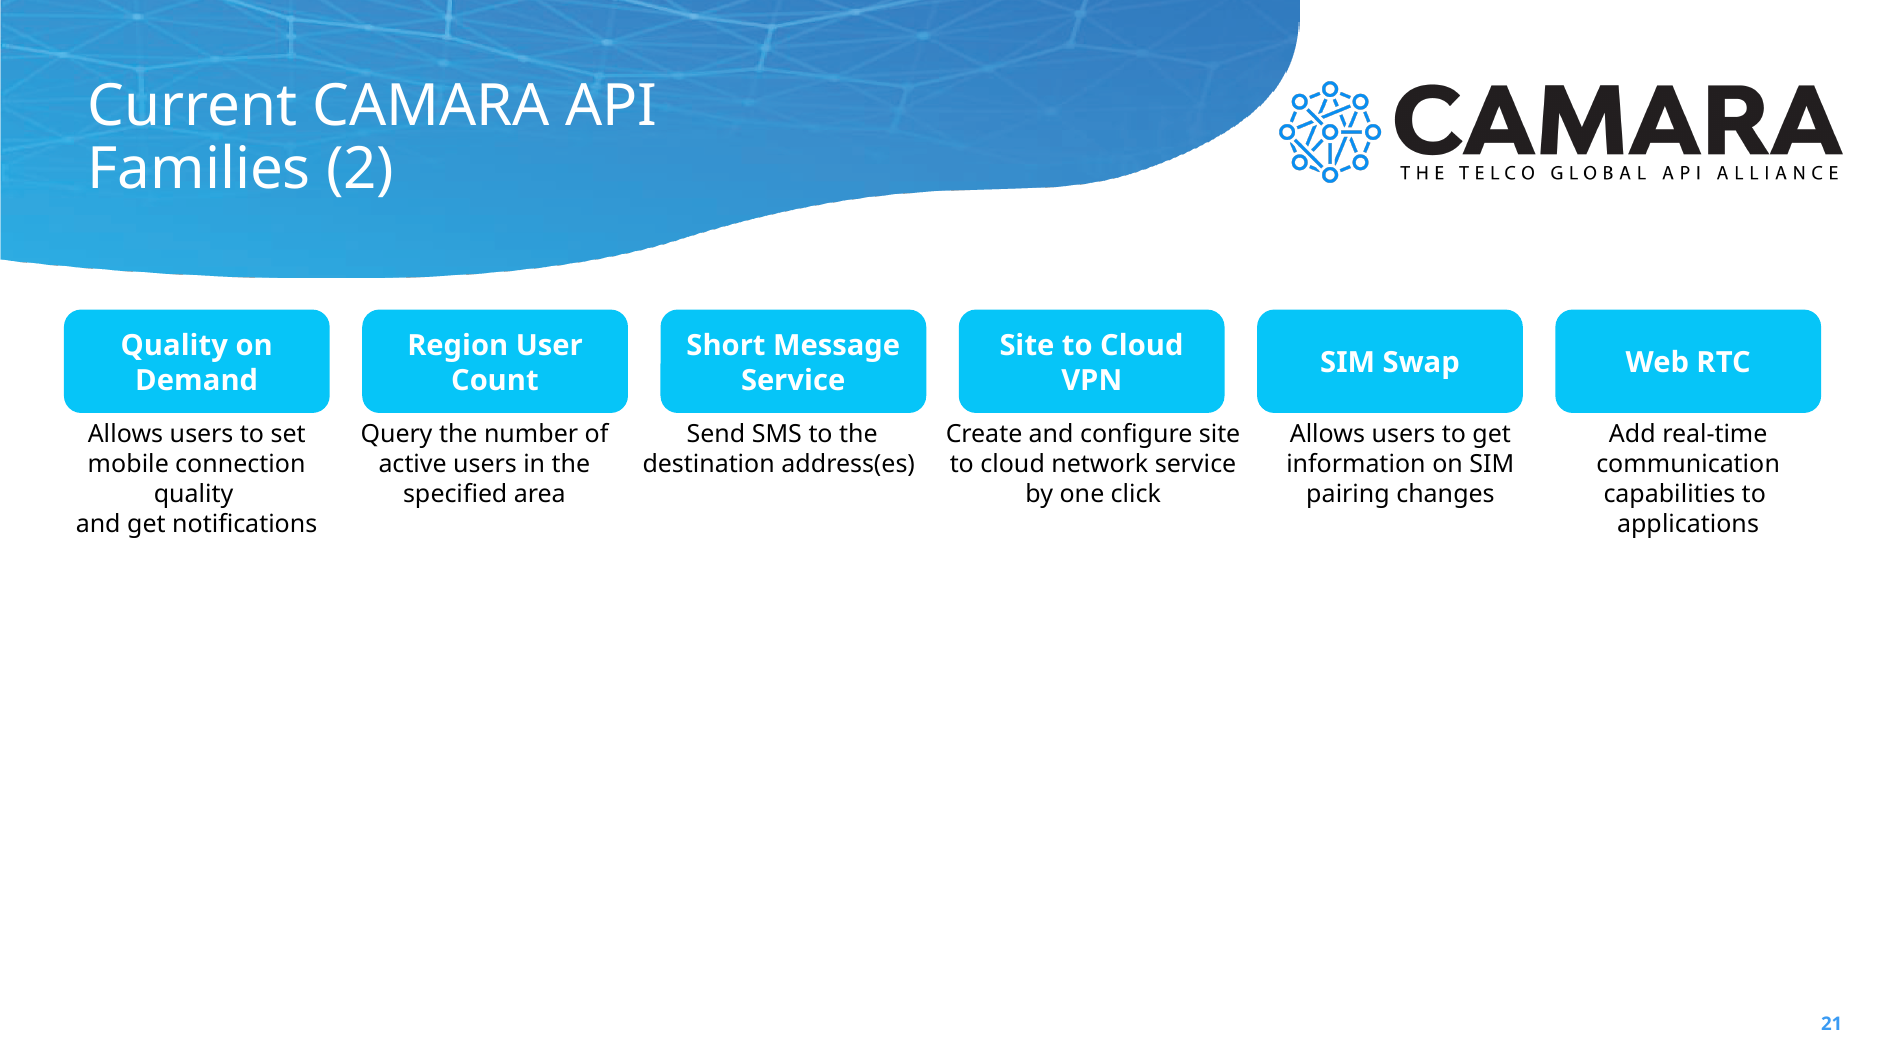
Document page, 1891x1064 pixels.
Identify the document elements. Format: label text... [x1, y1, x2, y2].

text_box Add real-time communication capabilities to applications [1541, 410, 1835, 545]
text_box Allows users to set mobile connection quality and get notifications [50, 410, 344, 545]
title Current CAMARA API Families (2) [72, 67, 1869, 197]
text_box Send SMS to the destination address(es) [631, 410, 933, 486]
text_box Create and configure site to cloud network service by one click [927, 410, 1254, 516]
text_box Region User Count [360, 307, 631, 410]
text_box SIM Swap [1254, 307, 1525, 410]
picture [0, 0, 1300, 278]
text_box Query the number of active users in the specified area [344, 410, 631, 516]
text_box Short Message Service [658, 307, 929, 410]
text_box Quality on Demand [61, 307, 332, 410]
text_box Allows users to get information on SIM pairing changes [1254, 410, 1547, 516]
text_box Web RTC [1553, 307, 1824, 410]
text_box Site to Cloud VPN [956, 307, 1227, 416]
